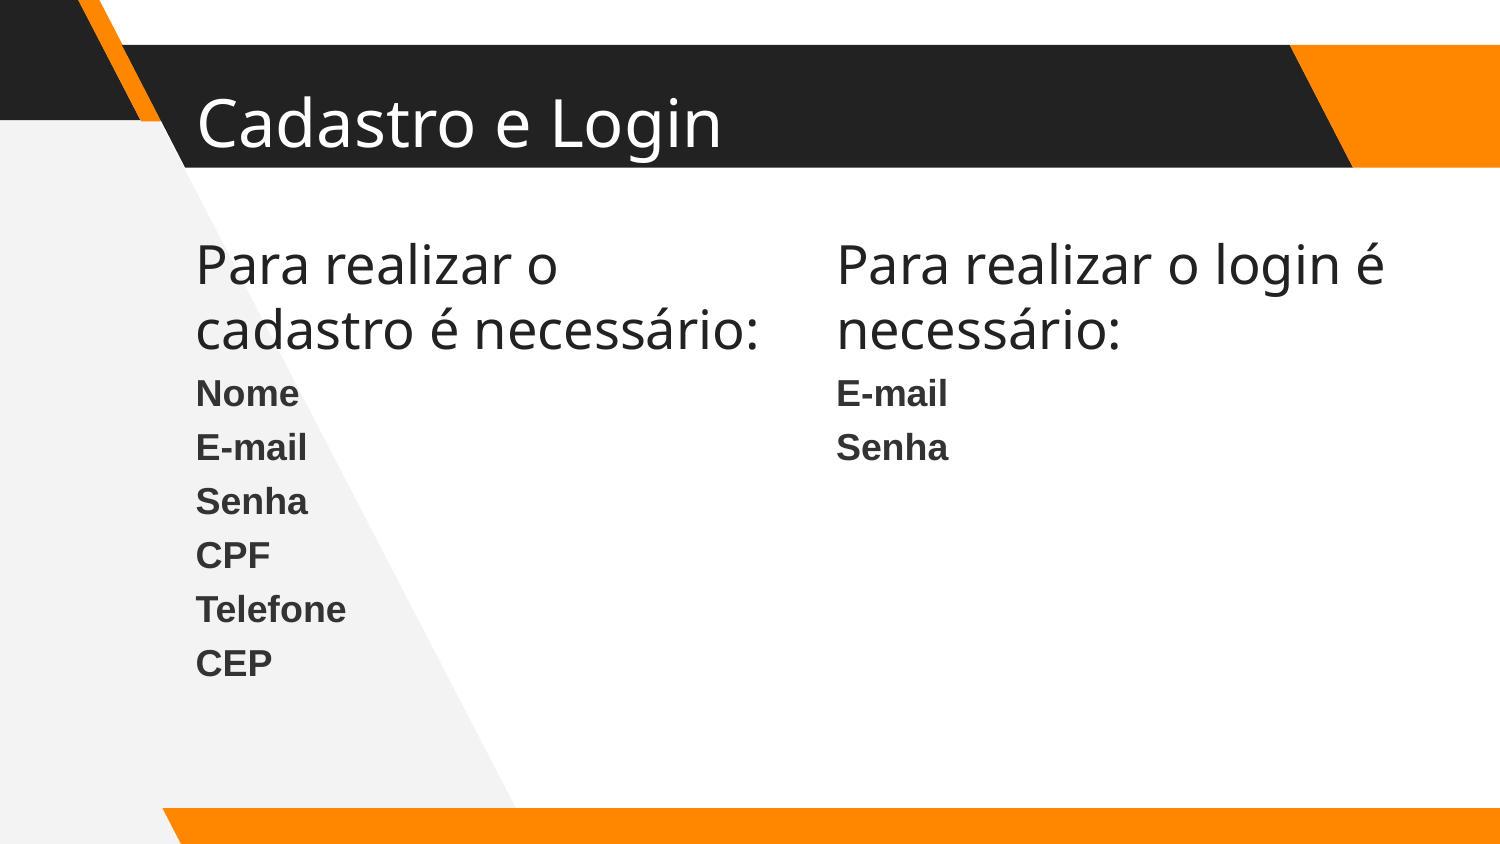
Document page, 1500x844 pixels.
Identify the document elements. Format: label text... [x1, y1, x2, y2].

list Para realizar o login é necessário: E-mail Senha [821, 215, 1426, 796]
title Cadastro e Login [181, 59, 1285, 183]
list Para realizar o cadastro é necessário: Nome E-mail Senha CPF Telefone CEP [180, 215, 785, 796]
